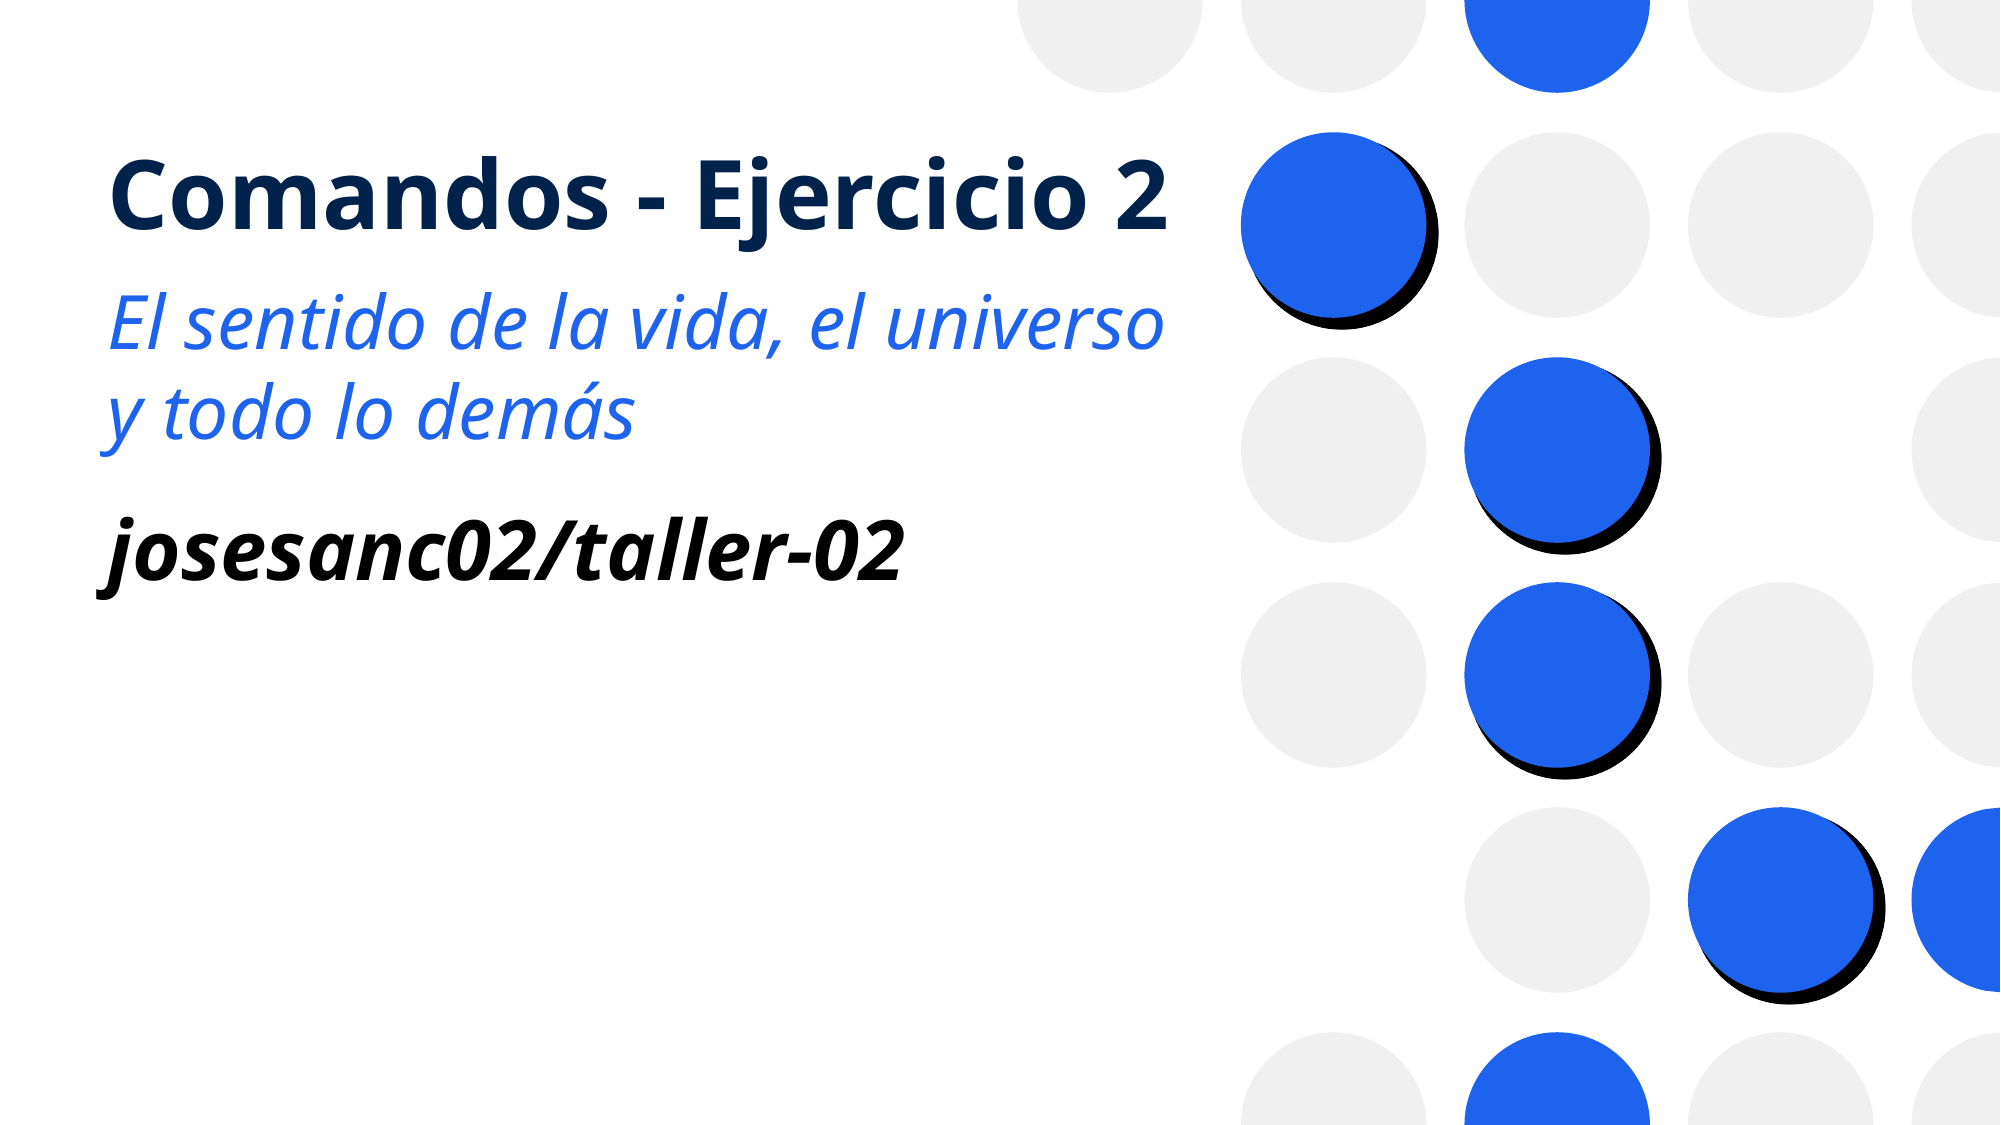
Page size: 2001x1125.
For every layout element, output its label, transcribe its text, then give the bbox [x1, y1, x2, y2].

title Comandos - Ejercicio 2 [92, 126, 1203, 259]
subtitle El sentido de la vida, el universo y todo lo demás [92, 267, 1203, 469]
text_box josesanc02/taller-02 [92, 489, 989, 636]
